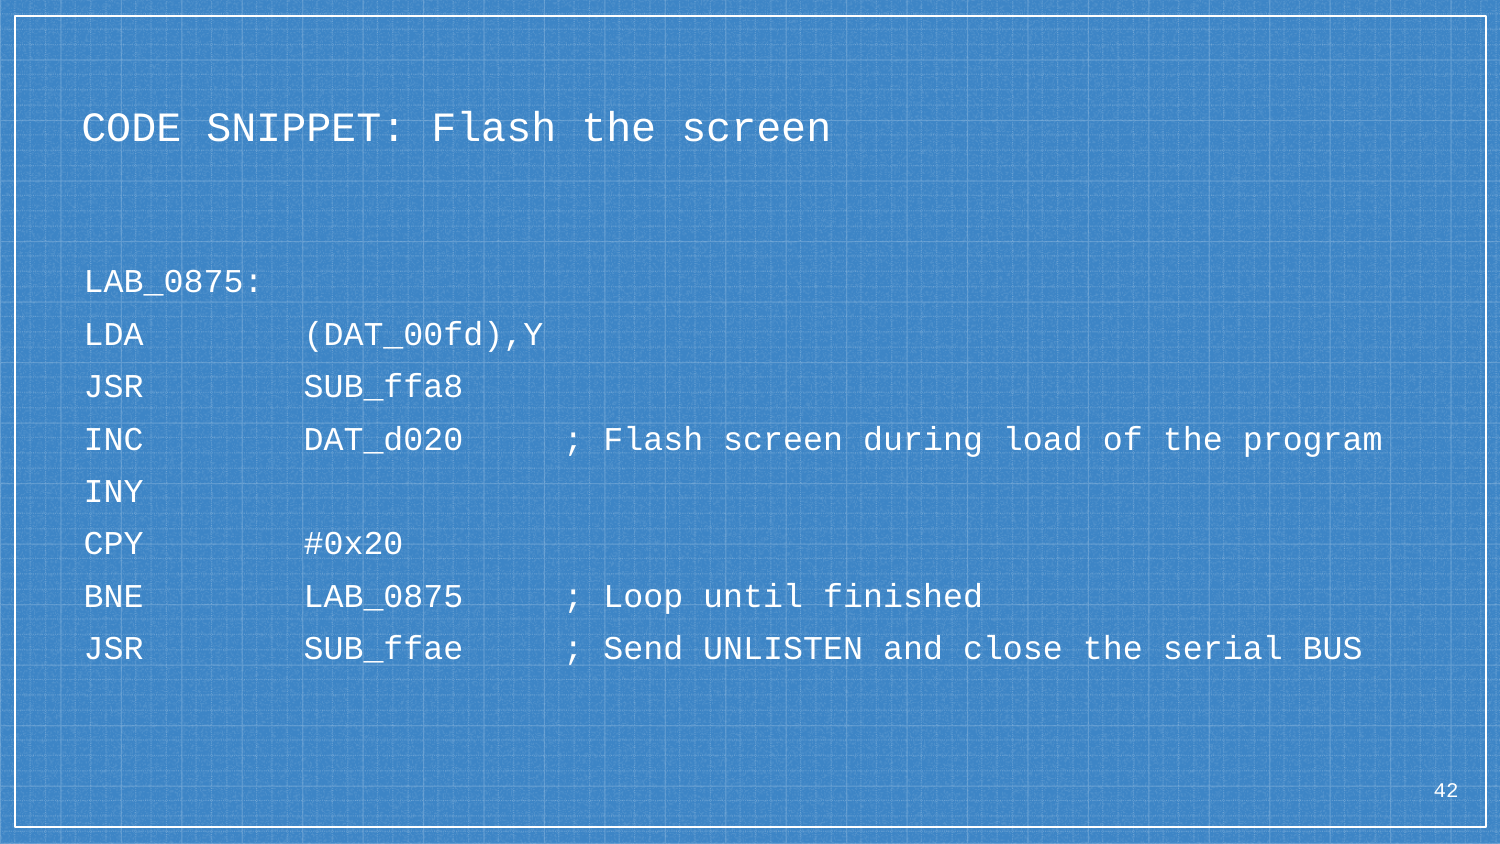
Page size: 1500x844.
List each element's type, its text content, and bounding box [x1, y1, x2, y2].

list LAB_0875: LDA (DAT_00fd),Y JSR SUB_ffa8 INC DAT_d020 ; Flash screen during load of the program INY CPY #0x20 BNE LAB_0875 ; Loop until finished JSR SUB_ffae ; Send UNLISTEN and close the serial BUS [56, 139, 1417, 737]
slide_number 42 [1398, 761, 1474, 810]
picture [0, 0, 1500, 844]
title CODE SNIPPET: Flash the screen [66, 84, 1417, 139]
